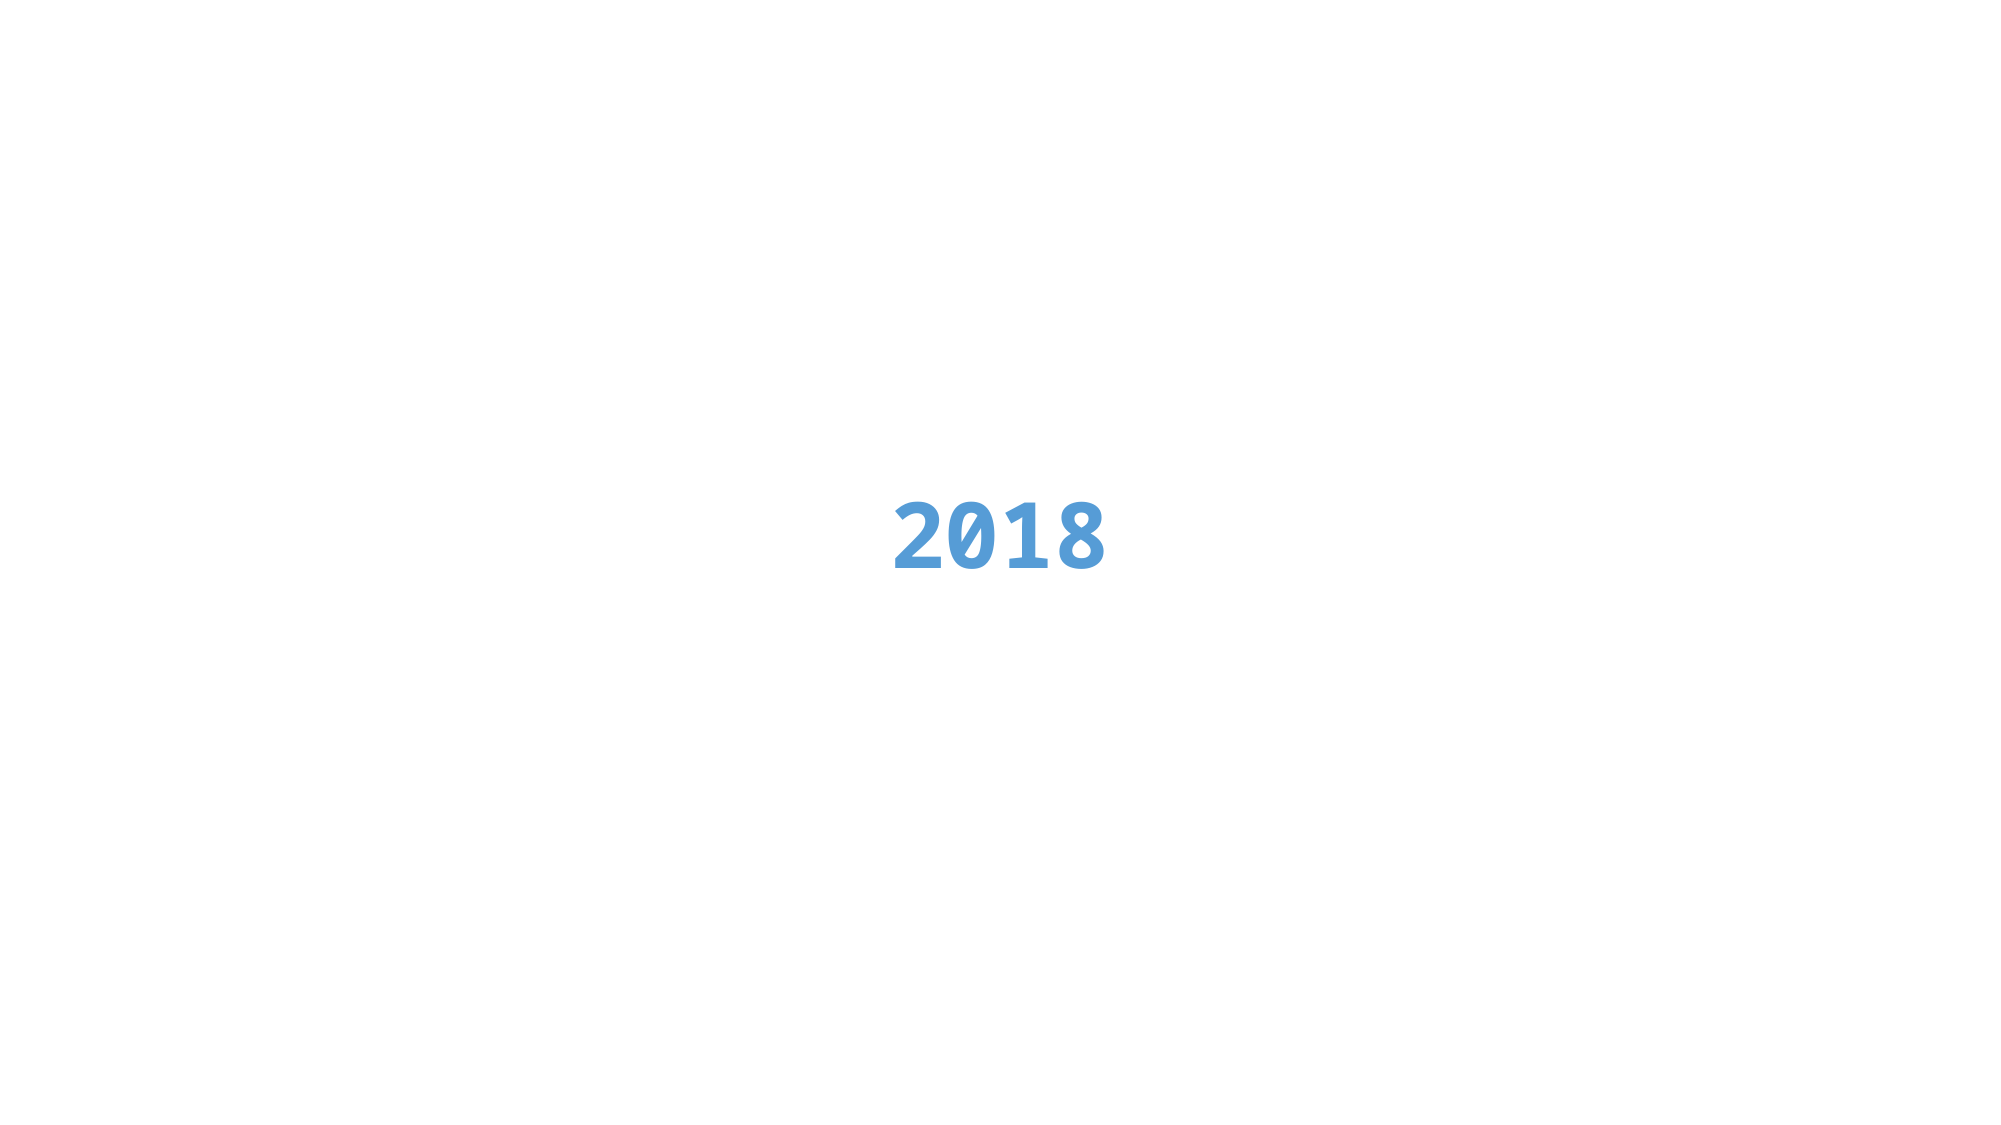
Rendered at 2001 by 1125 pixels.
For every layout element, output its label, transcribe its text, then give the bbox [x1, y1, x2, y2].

title 2018 [137, 430, 1863, 648]
